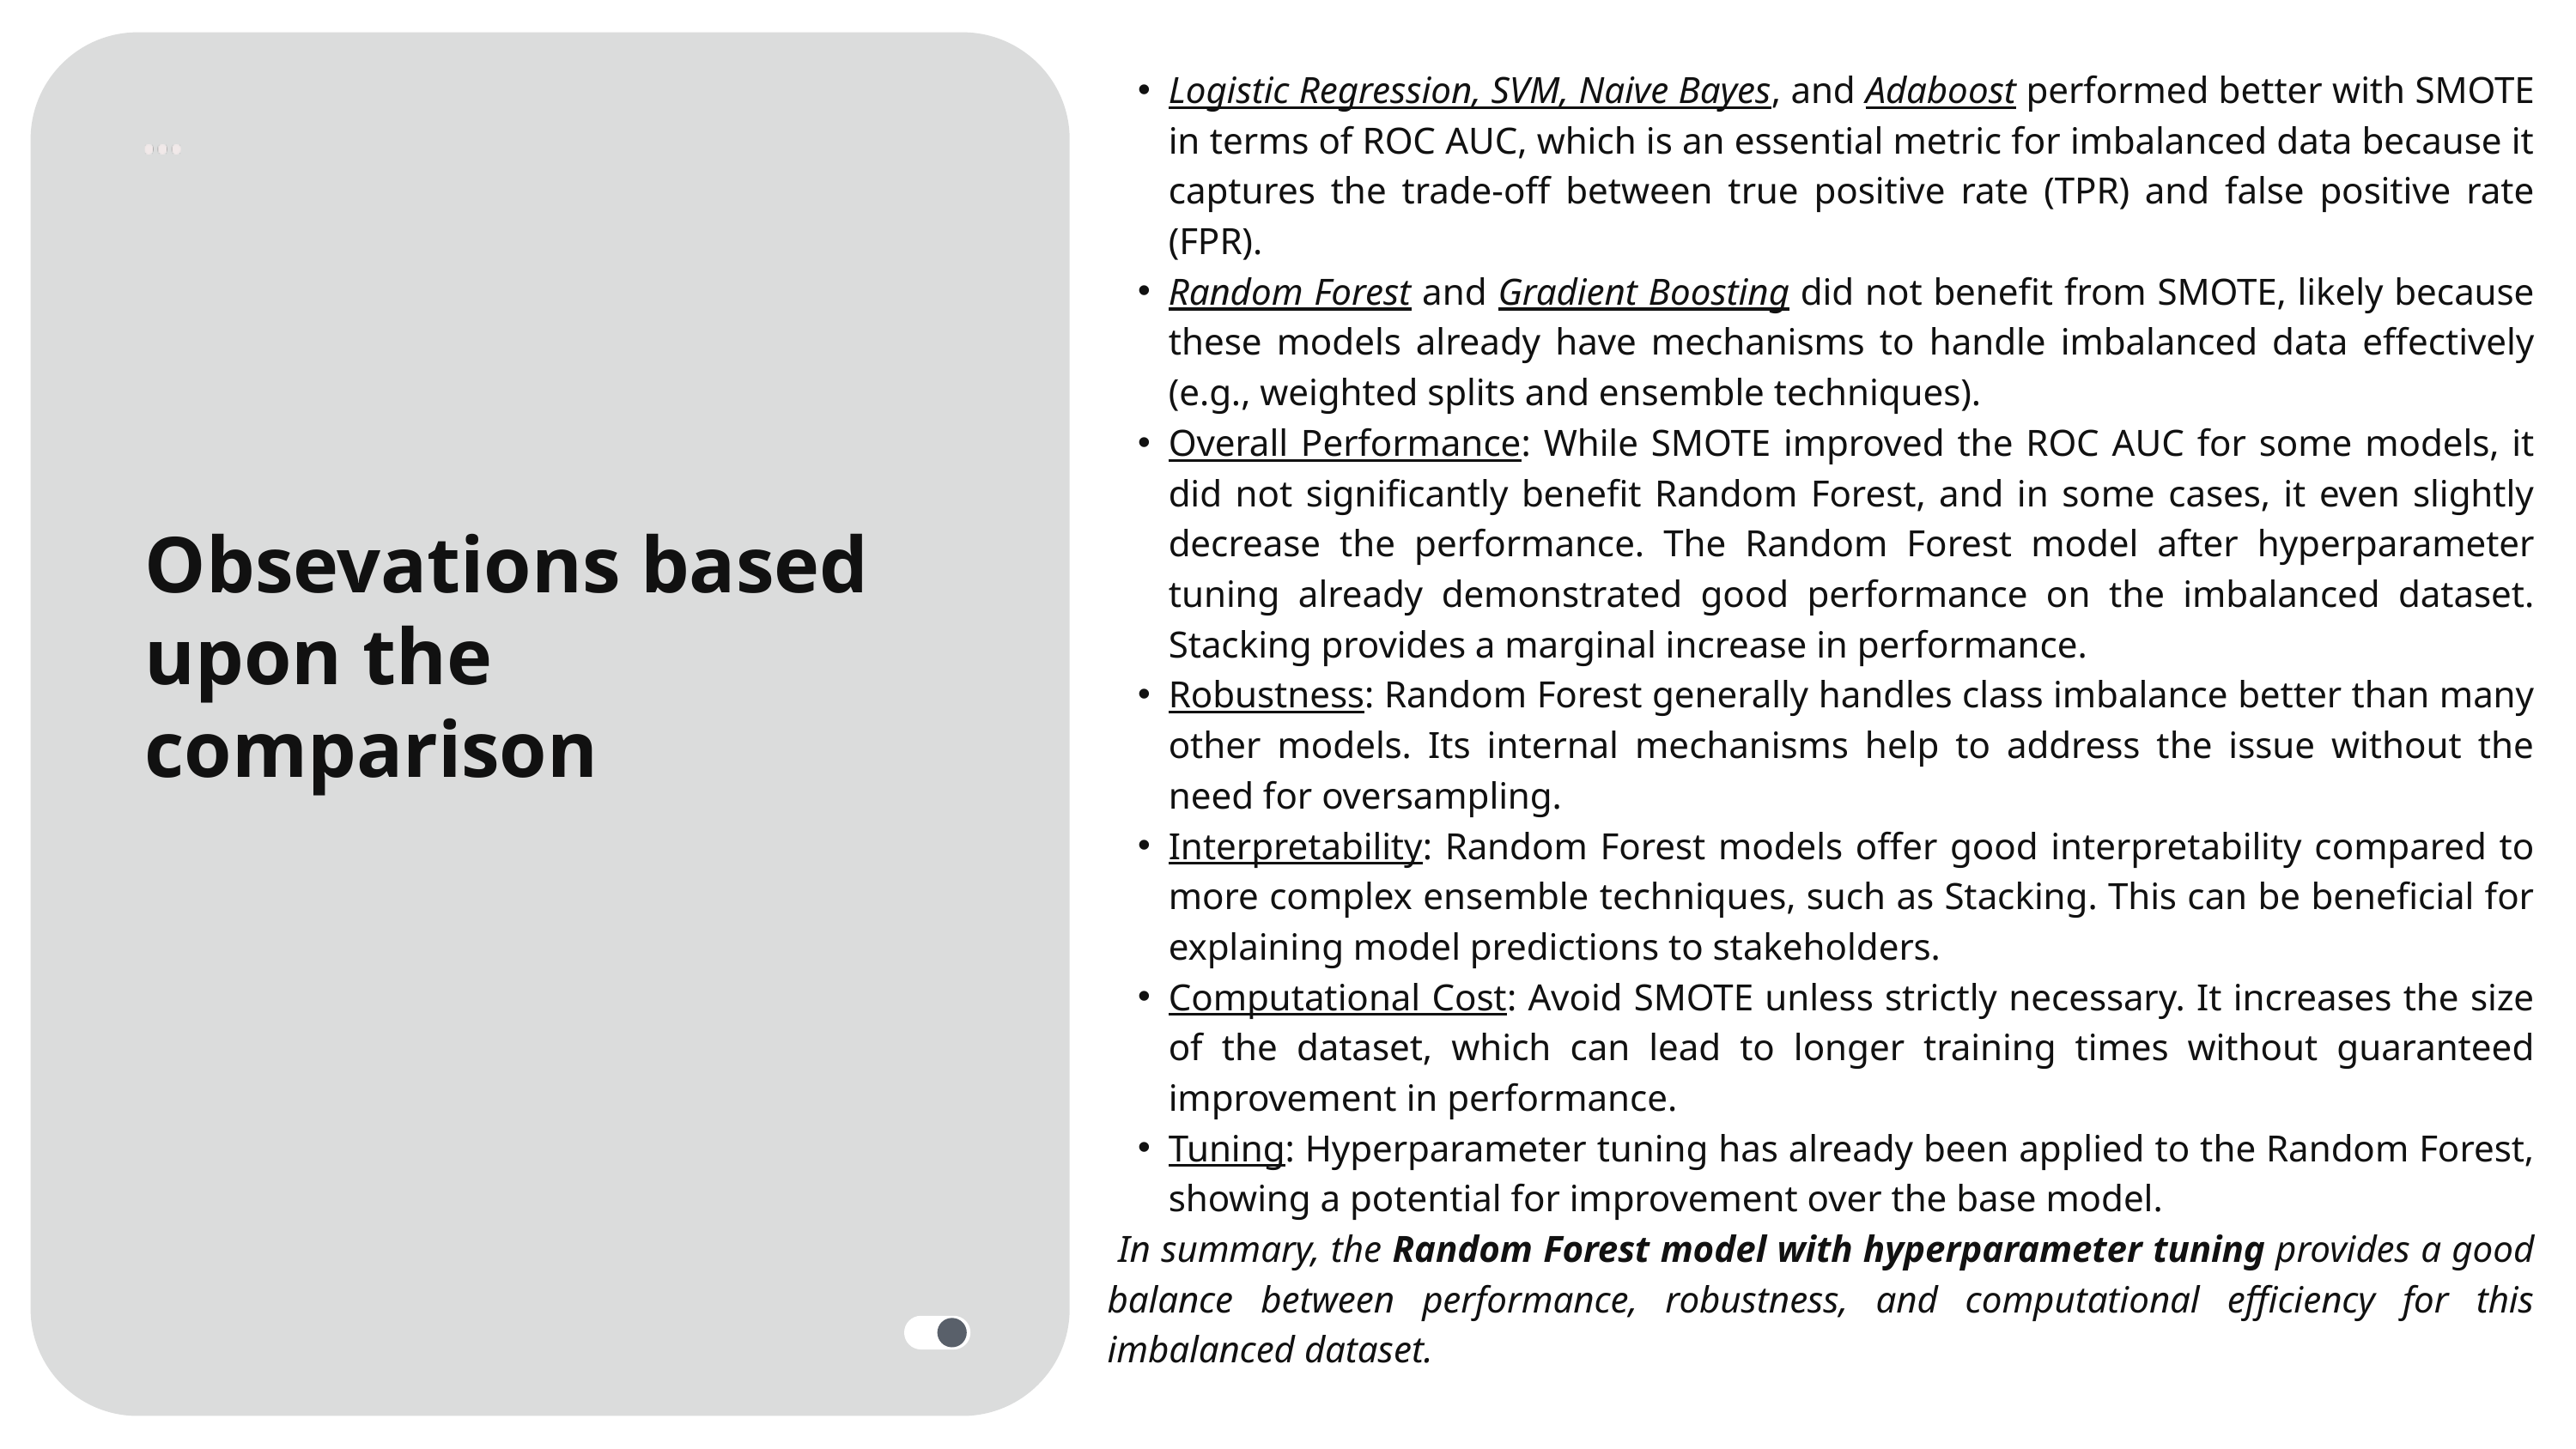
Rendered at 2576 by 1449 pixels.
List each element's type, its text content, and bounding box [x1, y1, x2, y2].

text_box Logistic Regression, SVM, Naive Bayes, and Adaboost performed better with SMOTE in terms of ROC AUC, which is an essential metric for imbalanced data because it captures the trade-off between true positive rate (TPR) and false positive rate (FPR). Random Forest and Gradient Boosting did not benefit from SMOTE, likely because these models already have mechanisms to handle imbalanced data effectively (e.g., weighted splits and ensemble techniques). Overall Performance: While SMOTE improved the ROC AUC for some models, it did not significantly benefit Random Forest, and in some cases, it even slightly decrease the performance. The Random Forest model after hyperparameter tuning already demonstrated good performance on the imbalanced dataset. Stacking provides a marginal increase in performance. Robustness: Random Forest generally handles class imbalance better than many other models. Its internal mechanisms help to address the issue without the need for oversampling. Interpretability: Random Forest models offer good interpretability compared to more complex ensemble techniques, such as Stacking. This can be beneficial for explaining model predictions to stakeholders. Computational Cost: Avoid SMOTE unless strictly necessary. It increases the size of the dataset, which can lead to longer training times without guaranteed improvement in performance. Tuning: Hyperparameter tuning has already been applied to the Random Forest, showing a potential for improvement over the base model. In summary, the Random Forest model with hyperparameter tuning provides a good balance between performance, robustness, and computational efficiency for this imbalanced dataset. [1107, 60, 2535, 1371]
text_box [903, 1315, 971, 1350]
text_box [30, 32, 1070, 1416]
